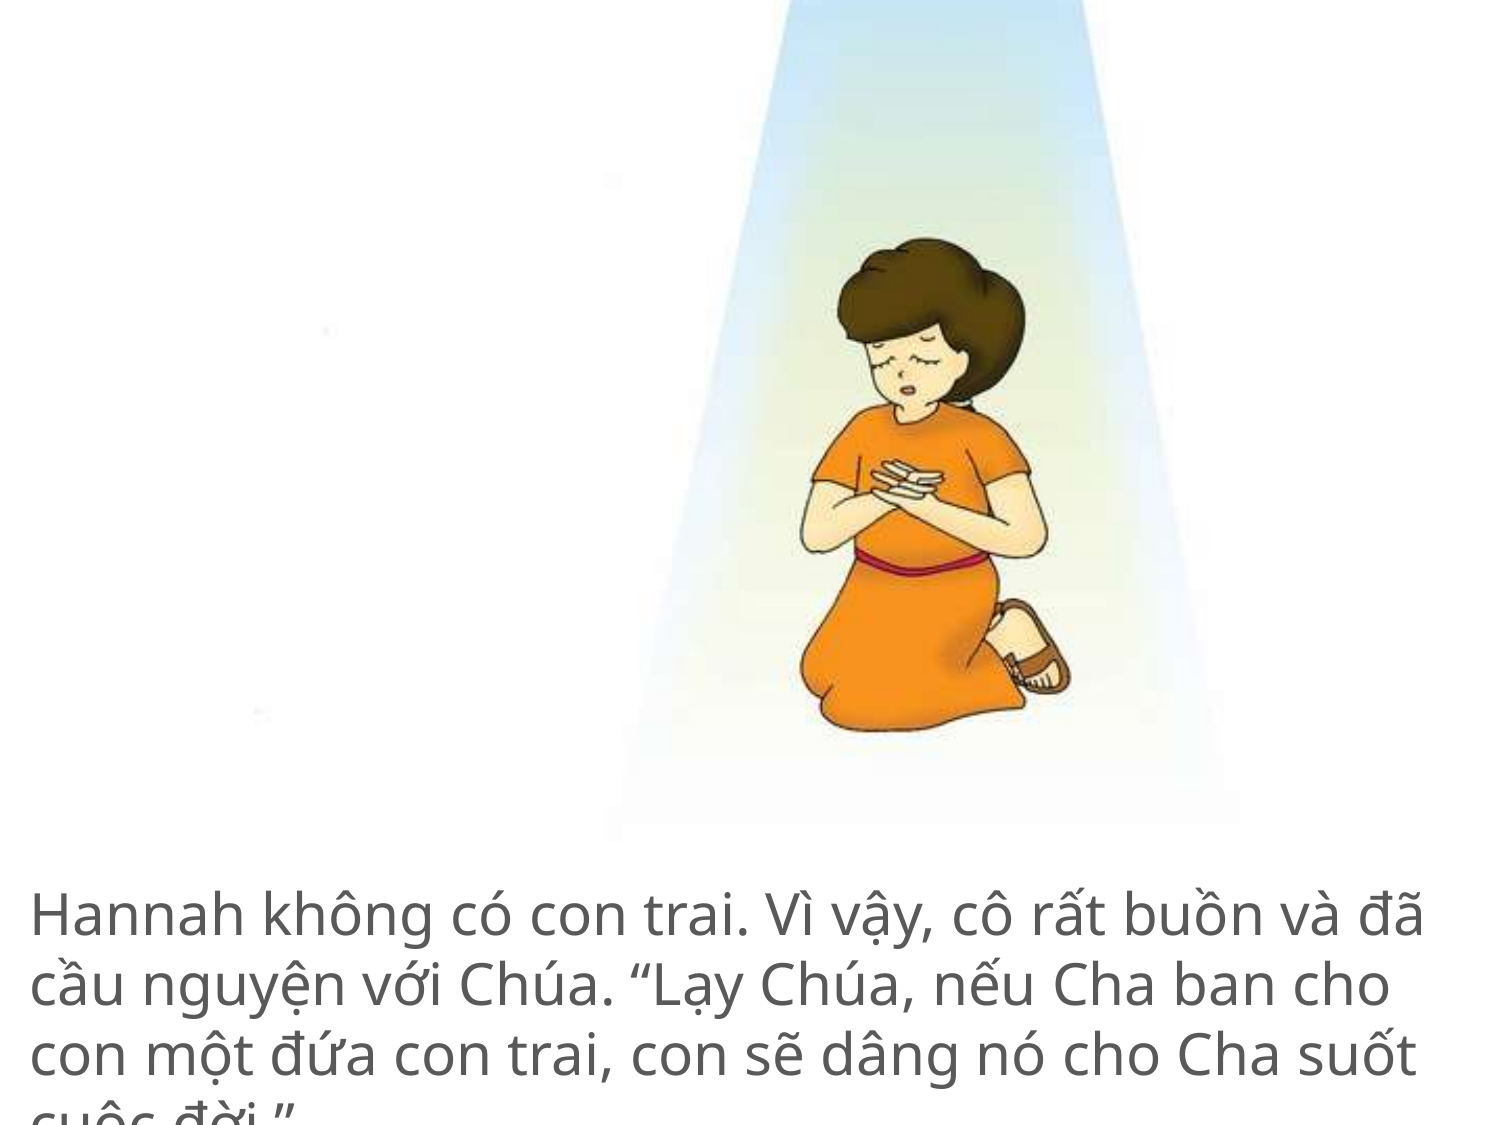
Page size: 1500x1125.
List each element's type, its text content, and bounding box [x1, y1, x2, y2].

picture [71, 0, 1429, 858]
text_box Hannah không có con trai. Vì vậy, cô rất buồn và đã cầu nguyện với Chúa. “Lạy Chúa, nếu Cha ban cho con một đứa con trai, con sẽ dâng nó cho Cha suốt cuộc đời.” [14, 869, 1486, 1125]
